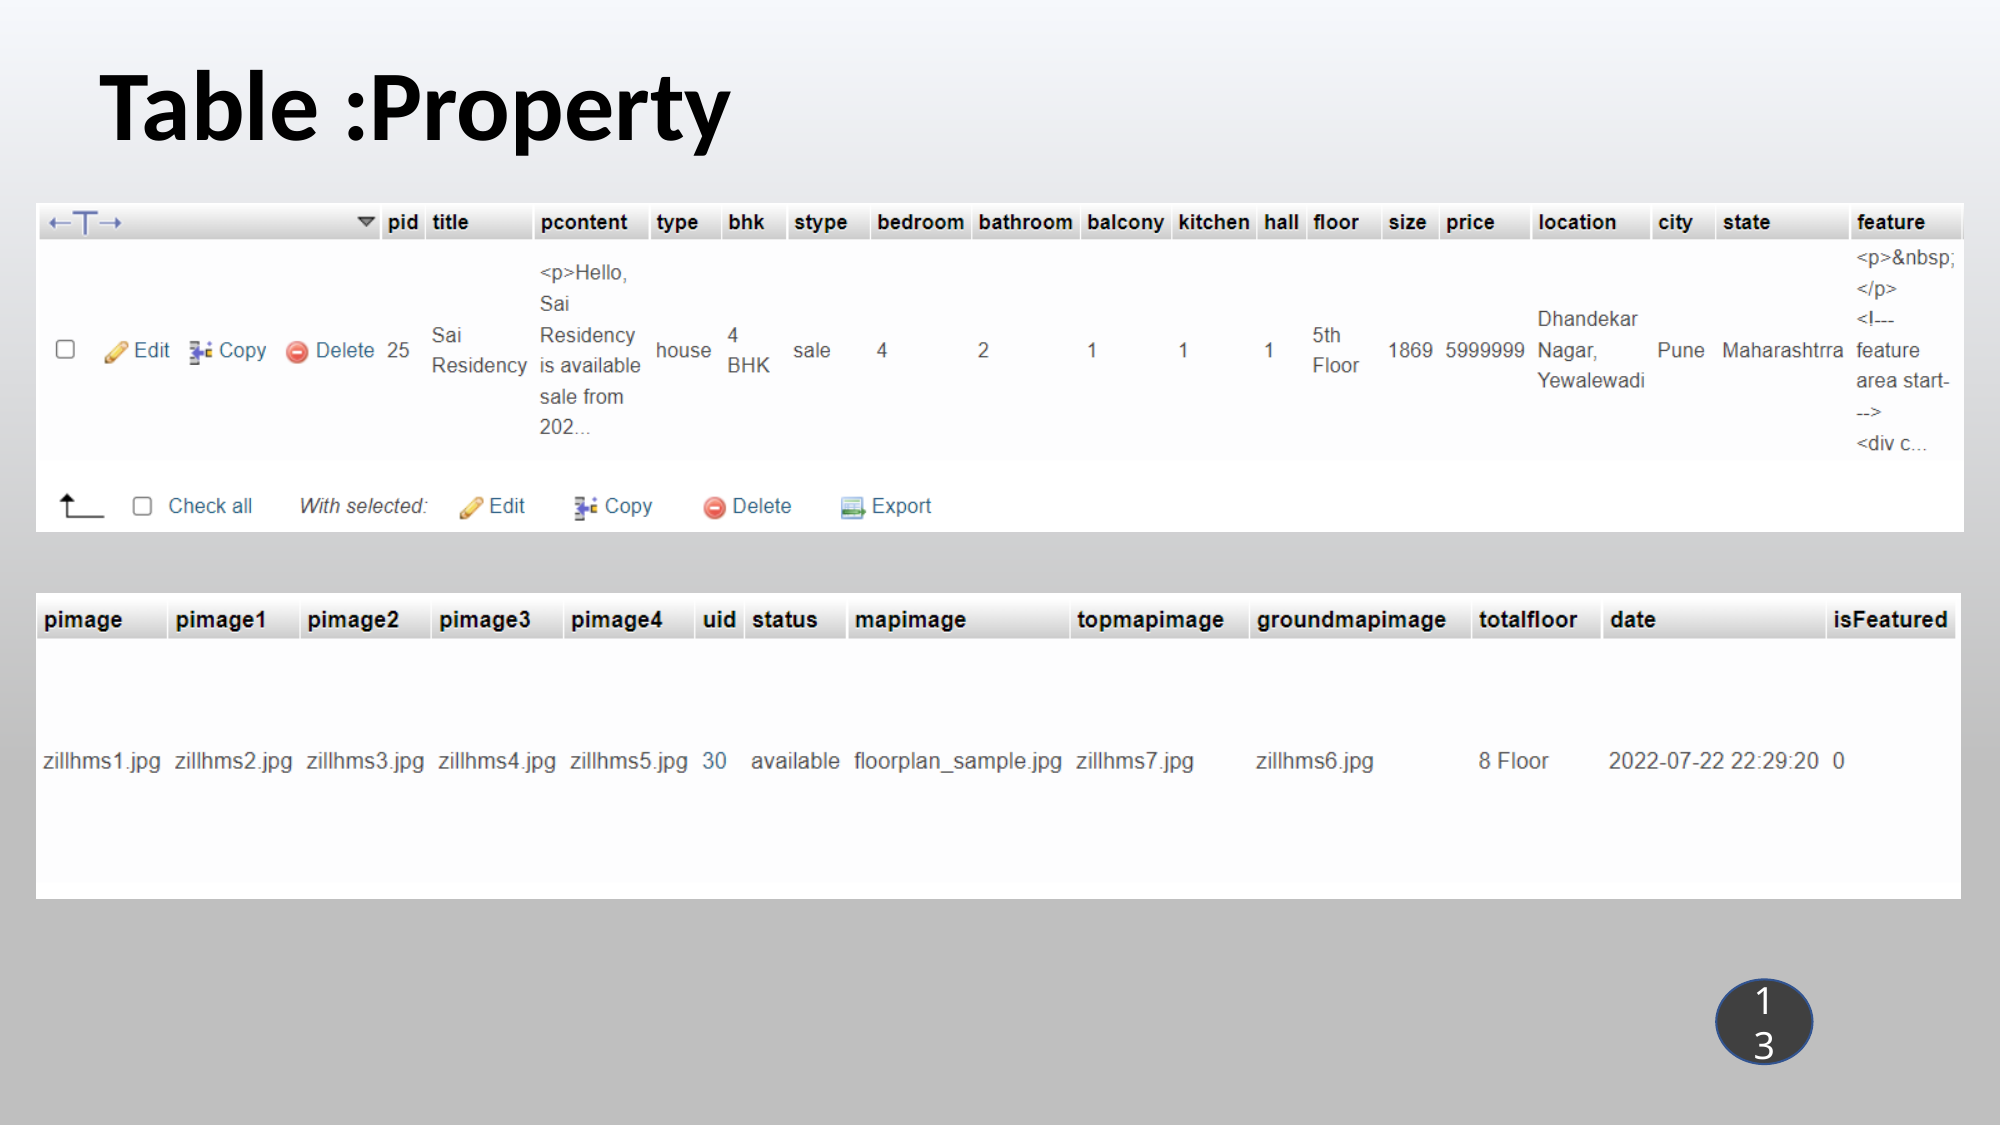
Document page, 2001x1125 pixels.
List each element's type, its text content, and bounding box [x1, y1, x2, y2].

picture [36, 203, 1964, 532]
text_box Table :Property [85, 32, 1469, 168]
picture [36, 593, 1961, 899]
text_box 13 [1715, 978, 1814, 1066]
